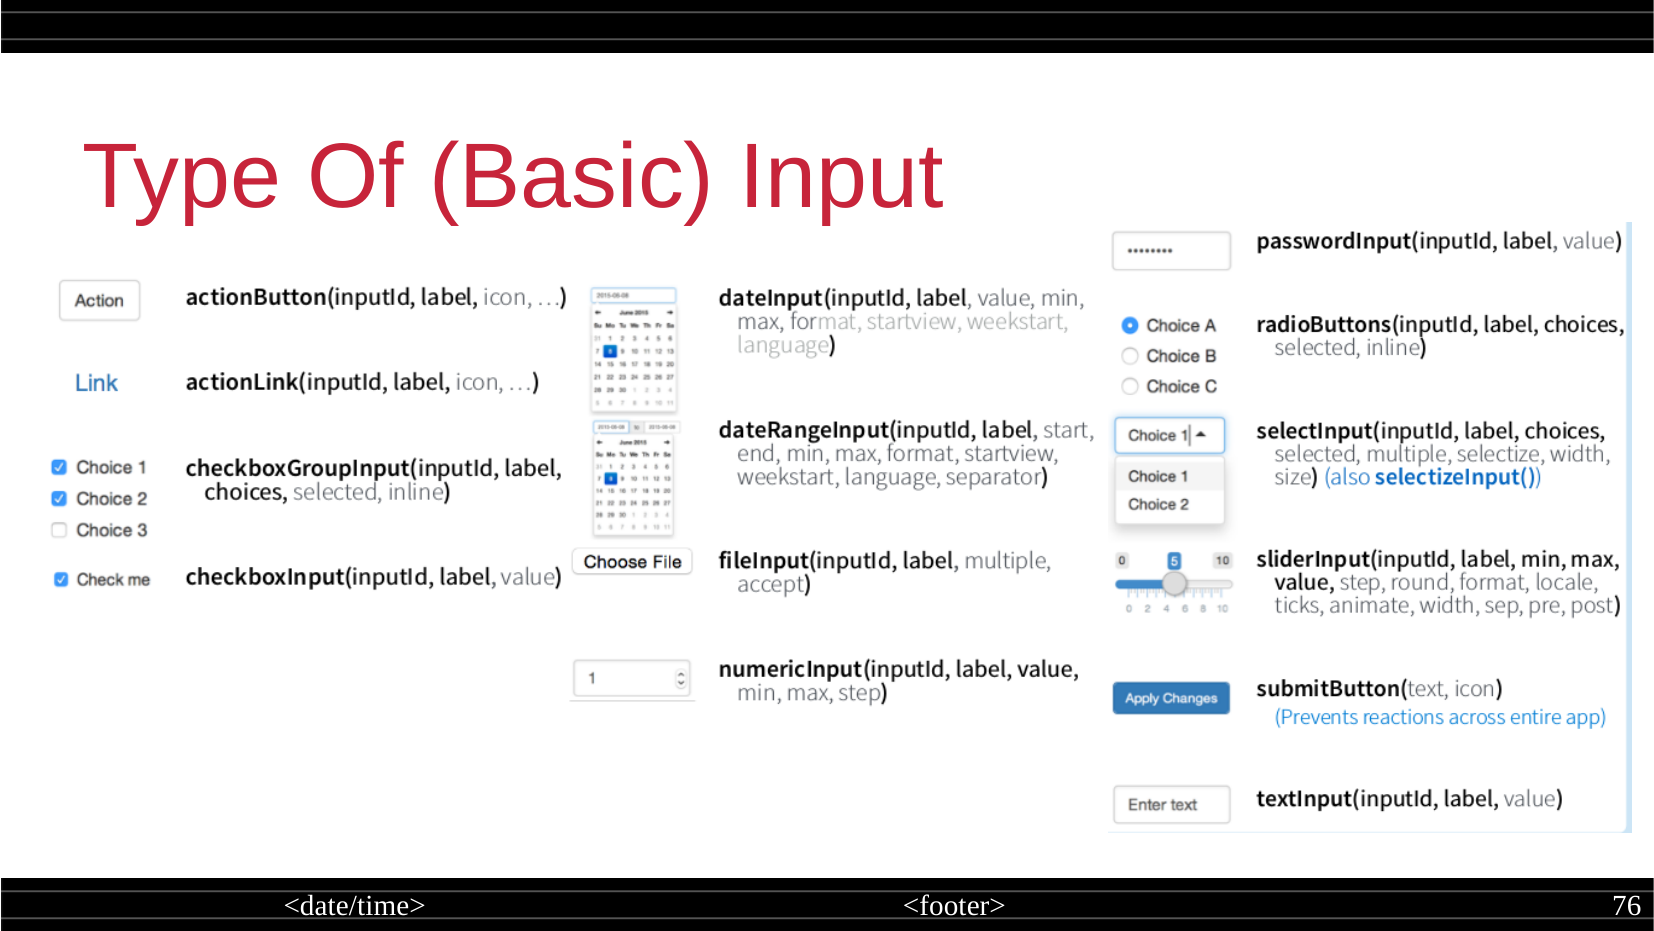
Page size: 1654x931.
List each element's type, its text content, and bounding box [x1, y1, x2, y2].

picture [1108, 222, 1633, 833]
picture [568, 270, 1094, 747]
picture [33, 265, 567, 597]
text_box Type Of (Basic) Input [82, 92, 1571, 248]
picture [1, 0, 1654, 53]
picture [1, 878, 1654, 931]
